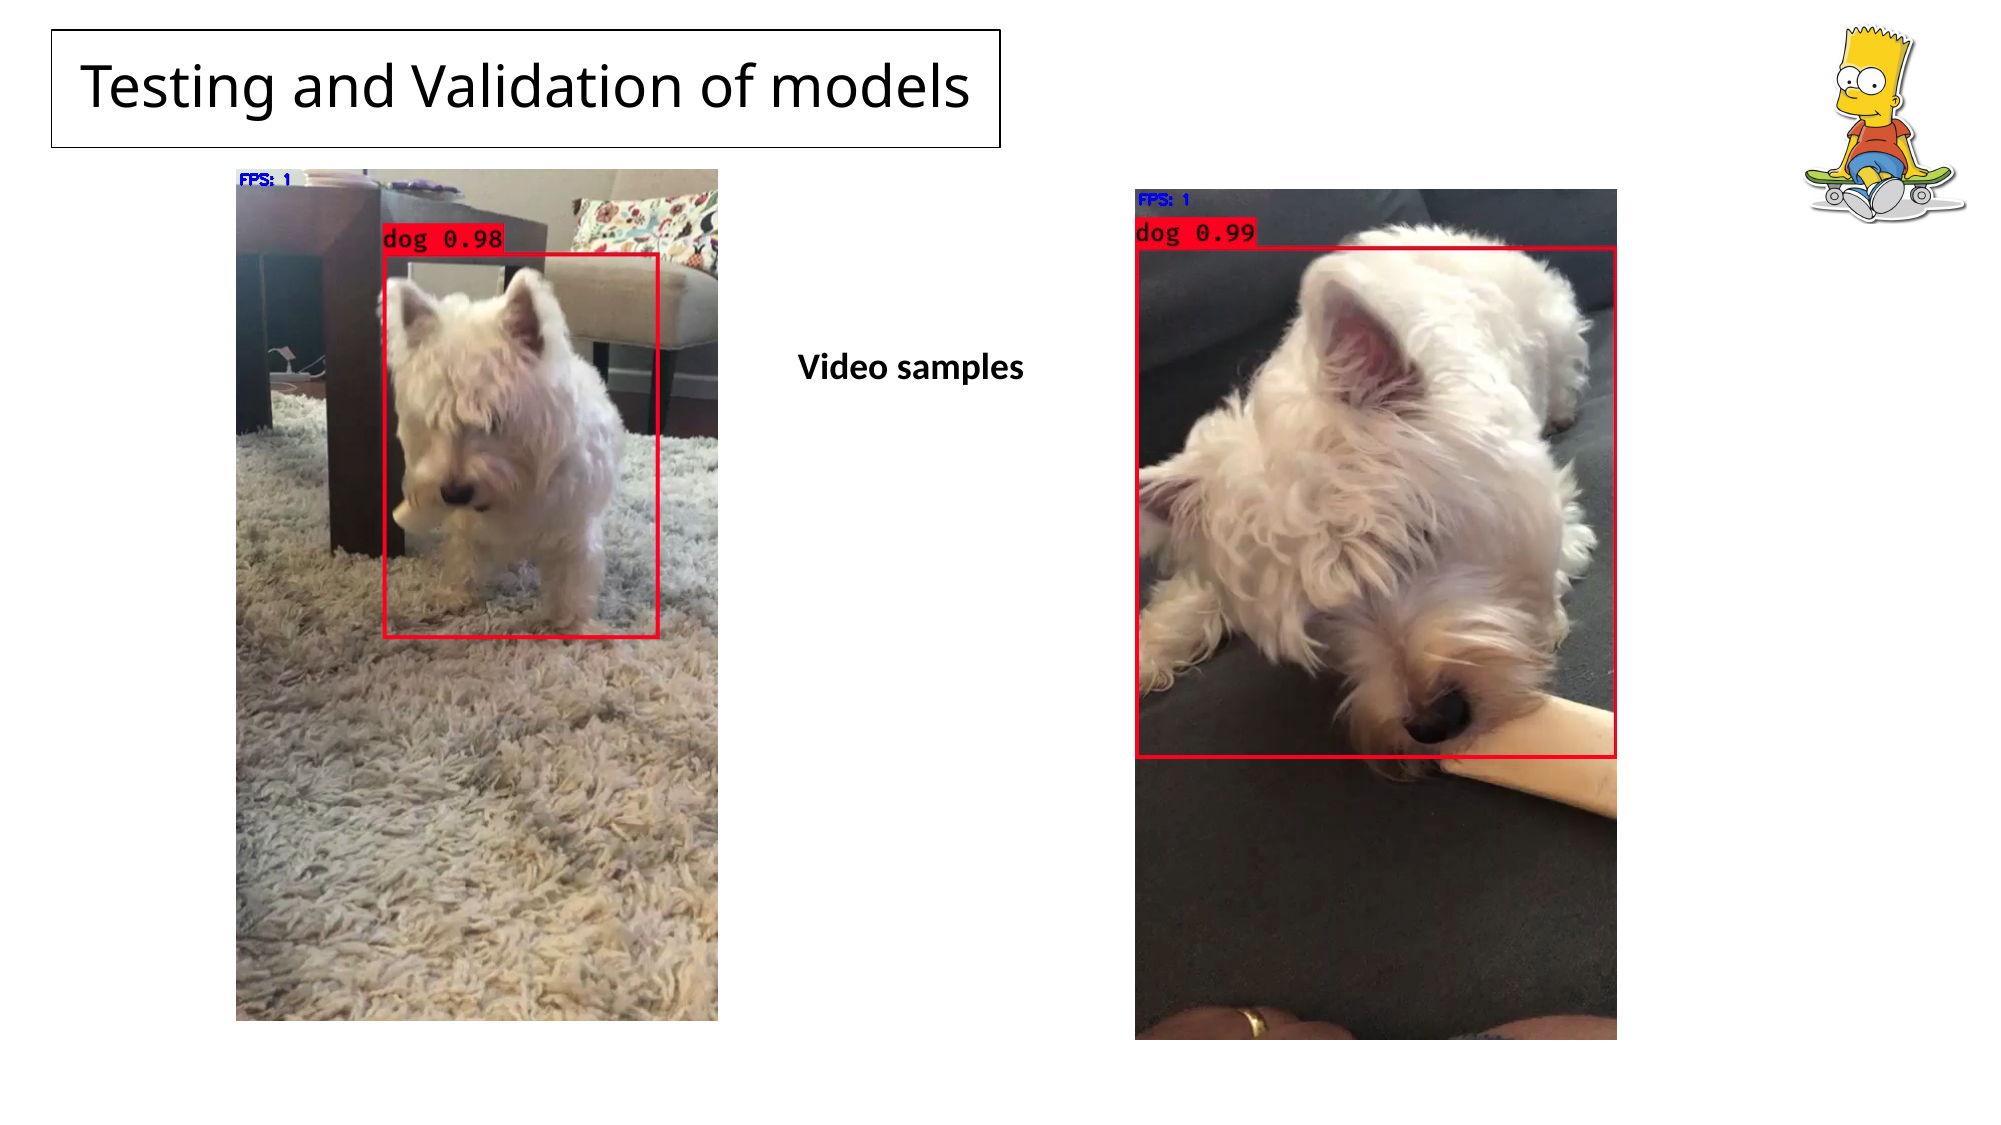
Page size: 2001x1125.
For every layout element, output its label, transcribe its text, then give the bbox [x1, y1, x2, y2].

picture [1797, 22, 1968, 224]
text_box Testing and Validation of models [51, 30, 1000, 148]
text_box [236, 169, 719, 1022]
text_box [1134, 188, 1618, 1041]
text_box Video samples [783, 334, 1134, 395]
